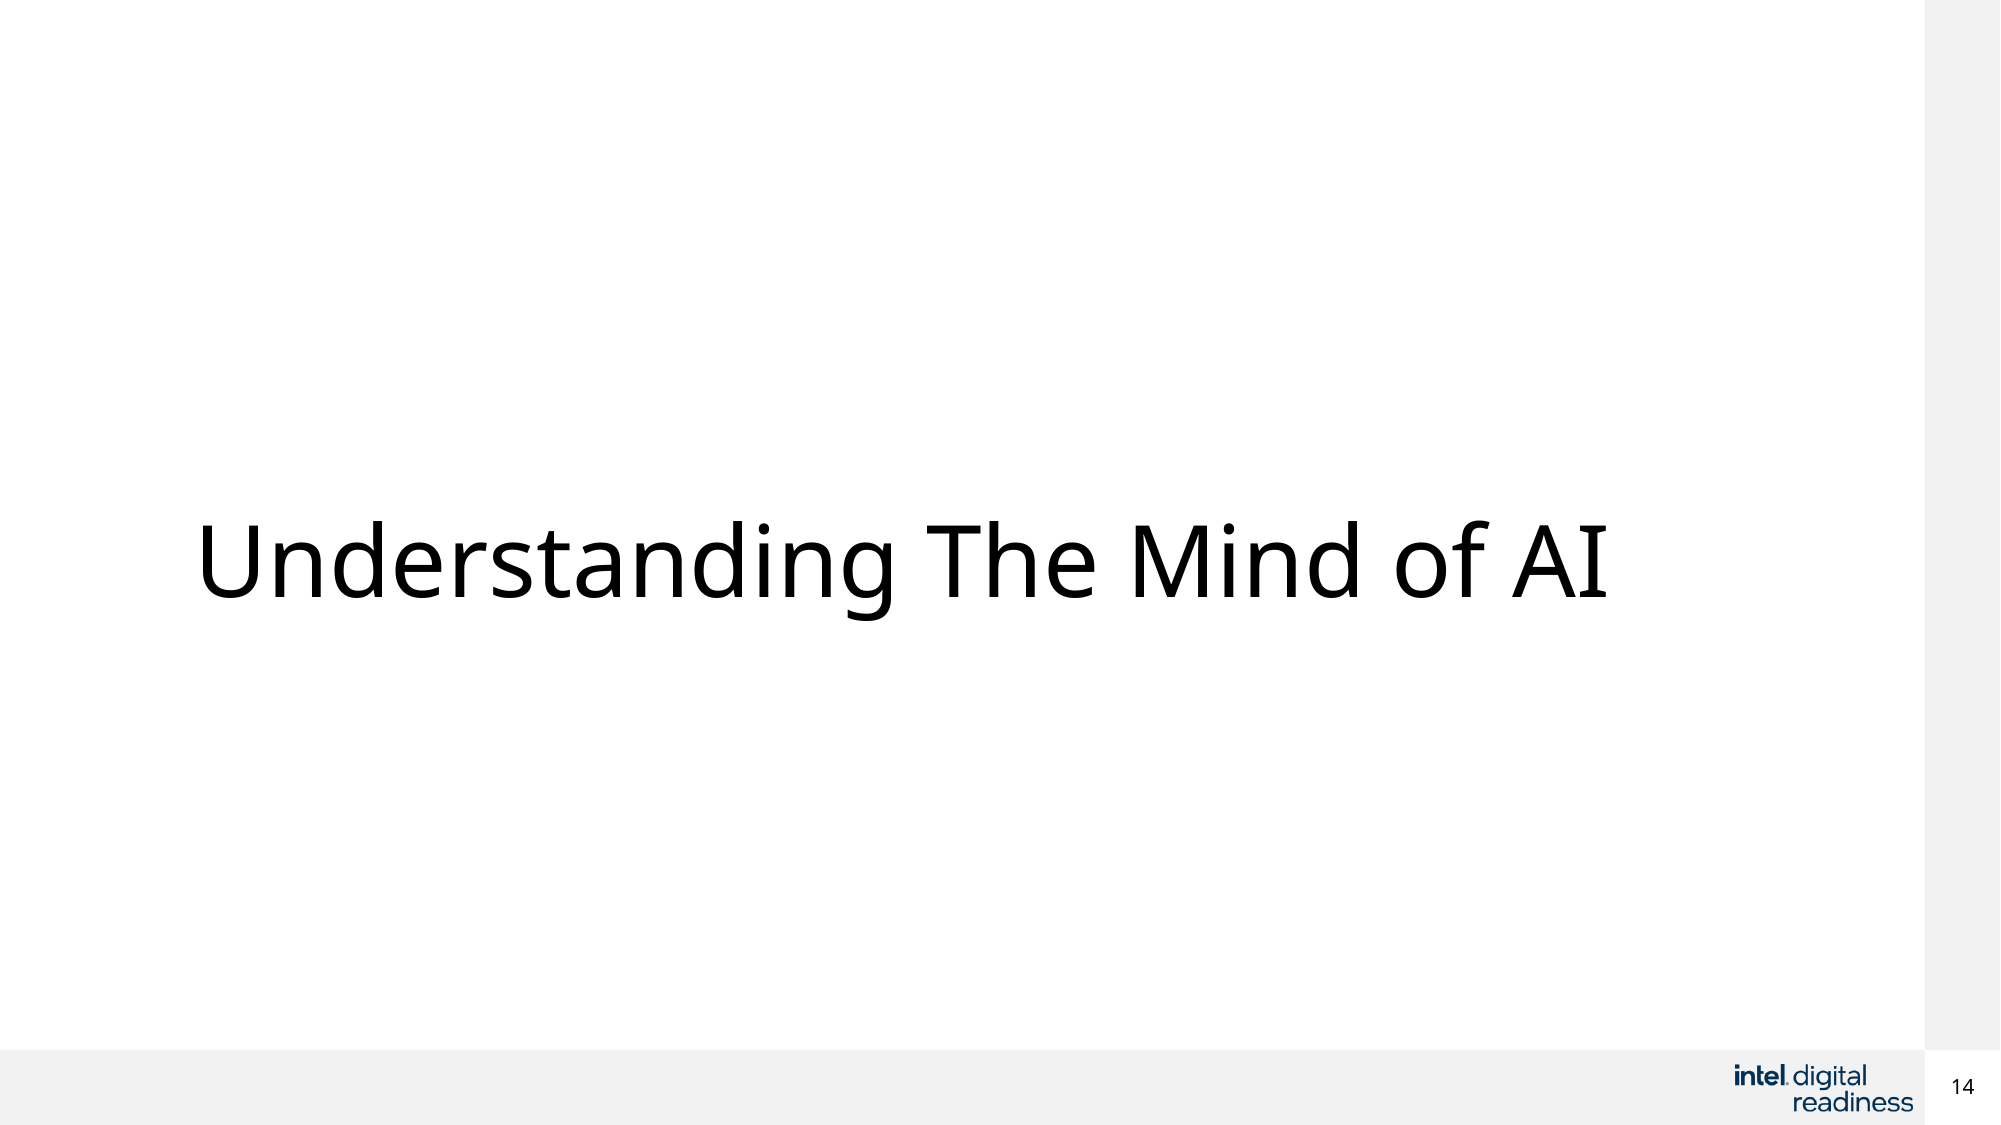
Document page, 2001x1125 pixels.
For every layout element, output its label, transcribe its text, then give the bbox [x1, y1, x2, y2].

slide_number 14 [1925, 1065, 2000, 1125]
picture [1735, 1064, 1913, 1112]
title Understanding The Mind of AI [40, 456, 1766, 675]
